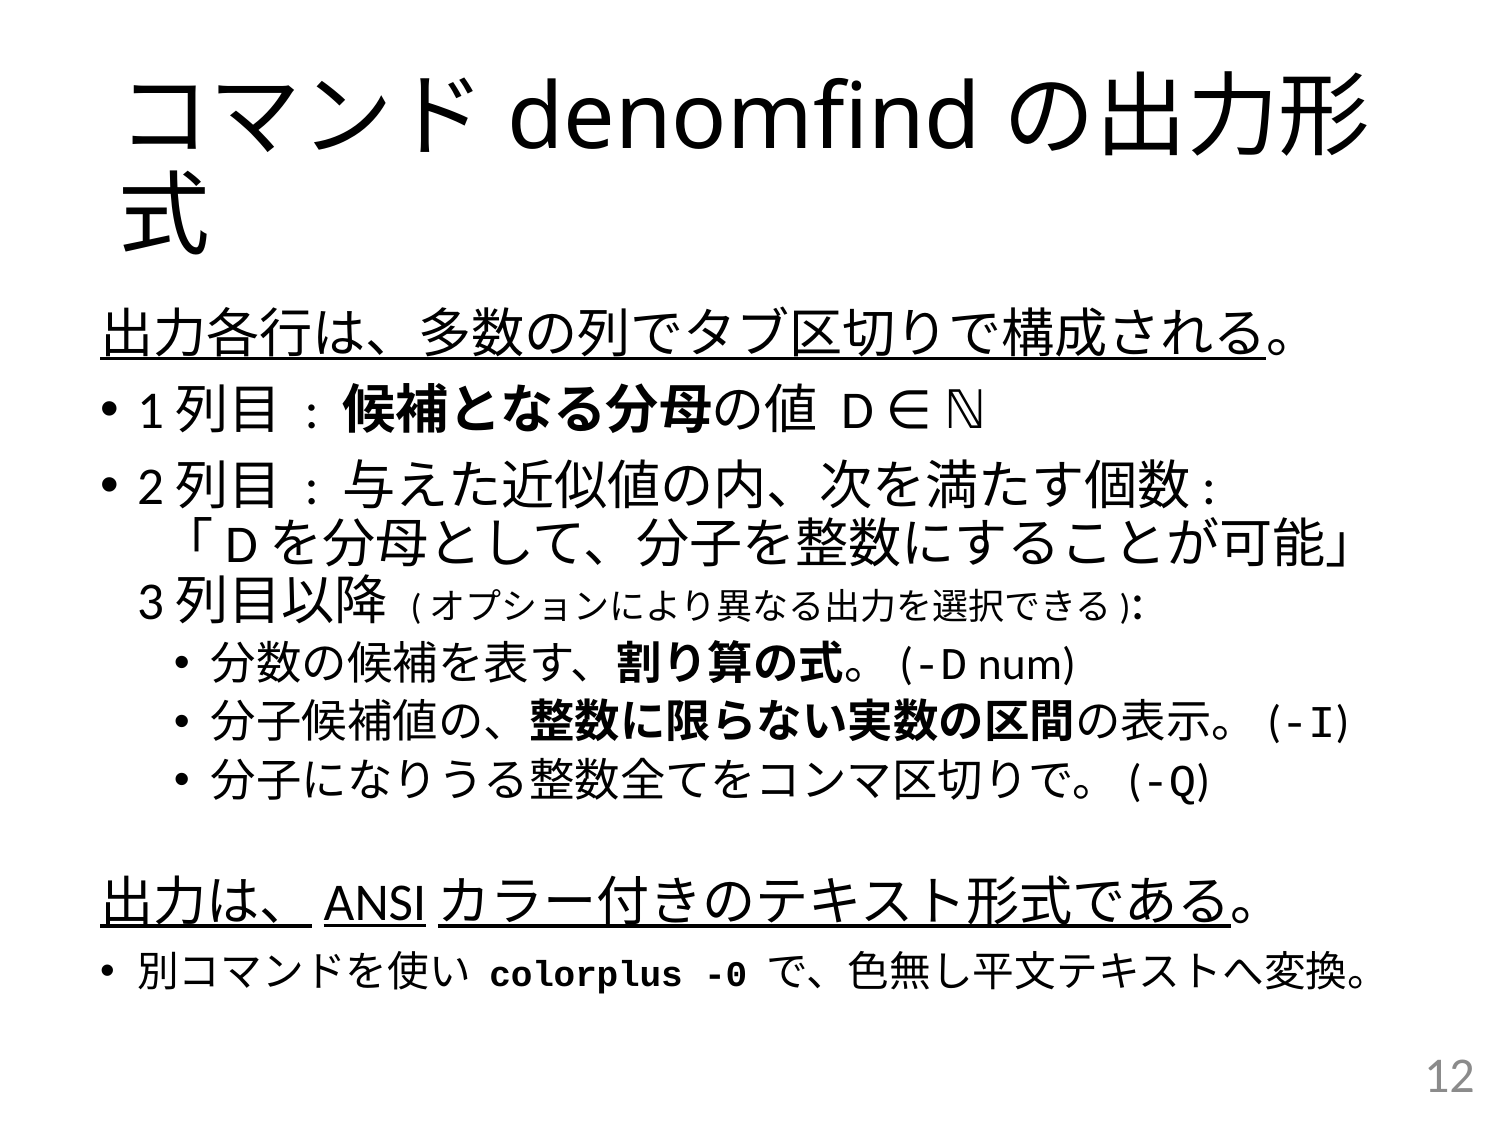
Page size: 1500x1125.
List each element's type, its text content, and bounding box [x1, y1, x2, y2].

list 出力各行は、多数の列でタブ区切りで構成される。 1列目 : 候補となる分母の値 D ∈ ℕ 2列目 : 与えた近似値の内、次を満たす個数: 「Dを分母として、分子を整数にすることが可能」 3列目以降 (オプションにより異なる出力を選択できる): 分数の候補を表す、割り算の式。(-D num) 分子候補値の、整数に限らない実数の区間の表示。(-I) 分子になりうる整数全てをコンマ区切りで。(-Q) 出力は、ANSIカラー付きのテキスト形式である。 別コマンドを使い colorplus -0 で、色無し平文テキストへ変換。 [85, 299, 1423, 1014]
title コマンドdenomfindの出力形式 [103, 59, 1397, 278]
slide_number 12 [1152, 1042, 1490, 1103]
